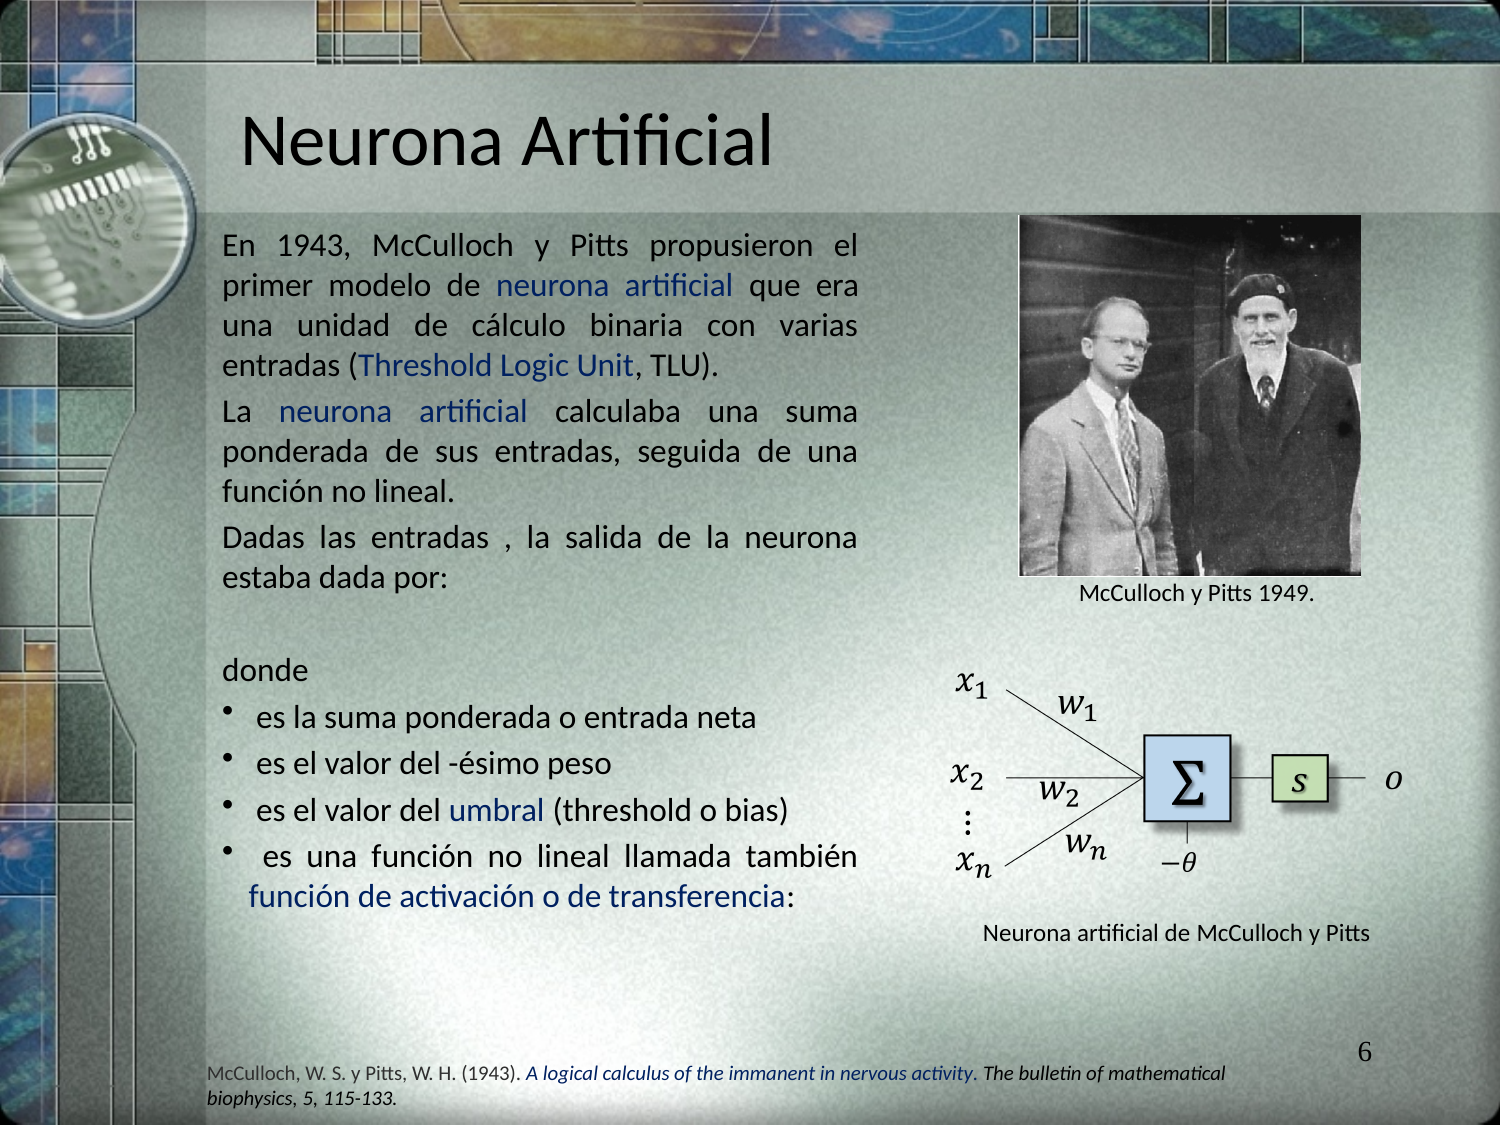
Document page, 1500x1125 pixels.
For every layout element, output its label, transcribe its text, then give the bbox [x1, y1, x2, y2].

slide_number 6 [1074, 1024, 1388, 1101]
text_box McCulloch y Pitts 1949. [1033, 584, 1361, 614]
title Neurona Artificial [225, 99, 1388, 171]
text_box McCulloch, W. S. y Pitts, W. H. (1943). A logical calculus of the immanent in nervous activity. The bulletin of mathematical biophysics, 5, 115-133. [192, 1052, 1306, 1118]
picture [0, 0, 1500, 1125]
list [818, 249, 1388, 1000]
text_box Neurona artificial de McCulloch y Pitts [968, 908, 1386, 954]
